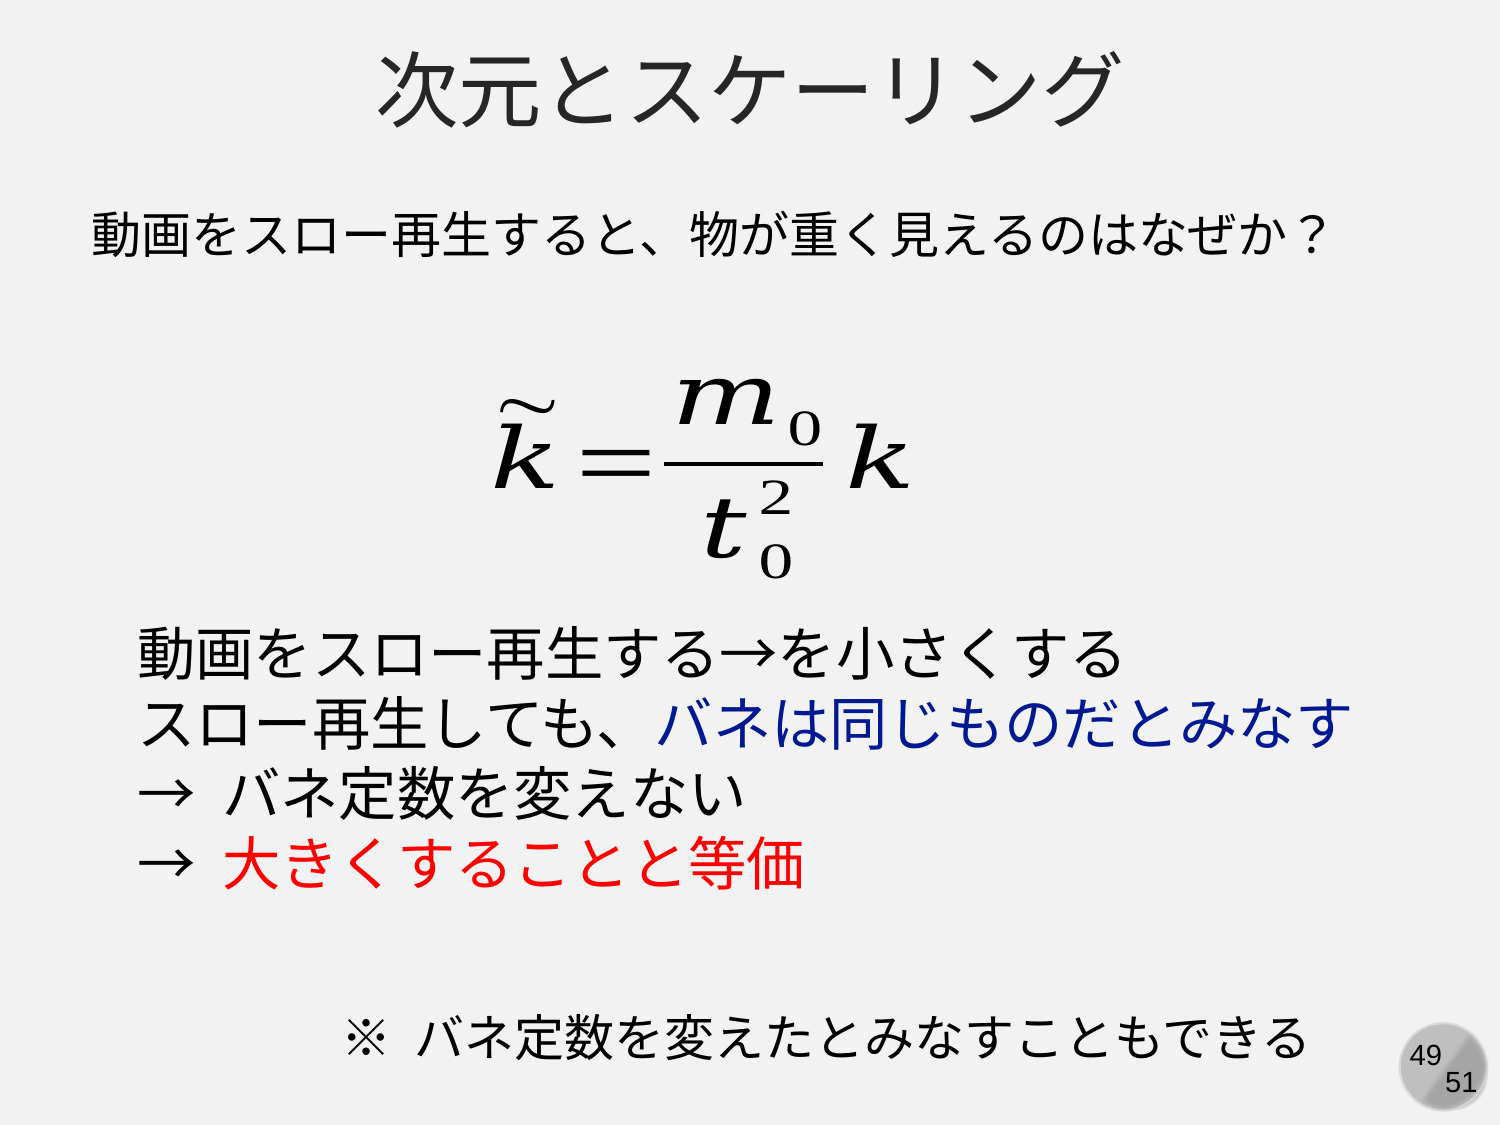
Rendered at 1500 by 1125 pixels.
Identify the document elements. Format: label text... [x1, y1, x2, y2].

text_box 動画をスロー再生すると、物が重く見えるのはなぜか？ [76, 196, 1400, 271]
list 次元とスケーリング [0, 31, 1500, 155]
text_box ※ バネ定数を変えたとみなすこともできる [326, 999, 1327, 1075]
